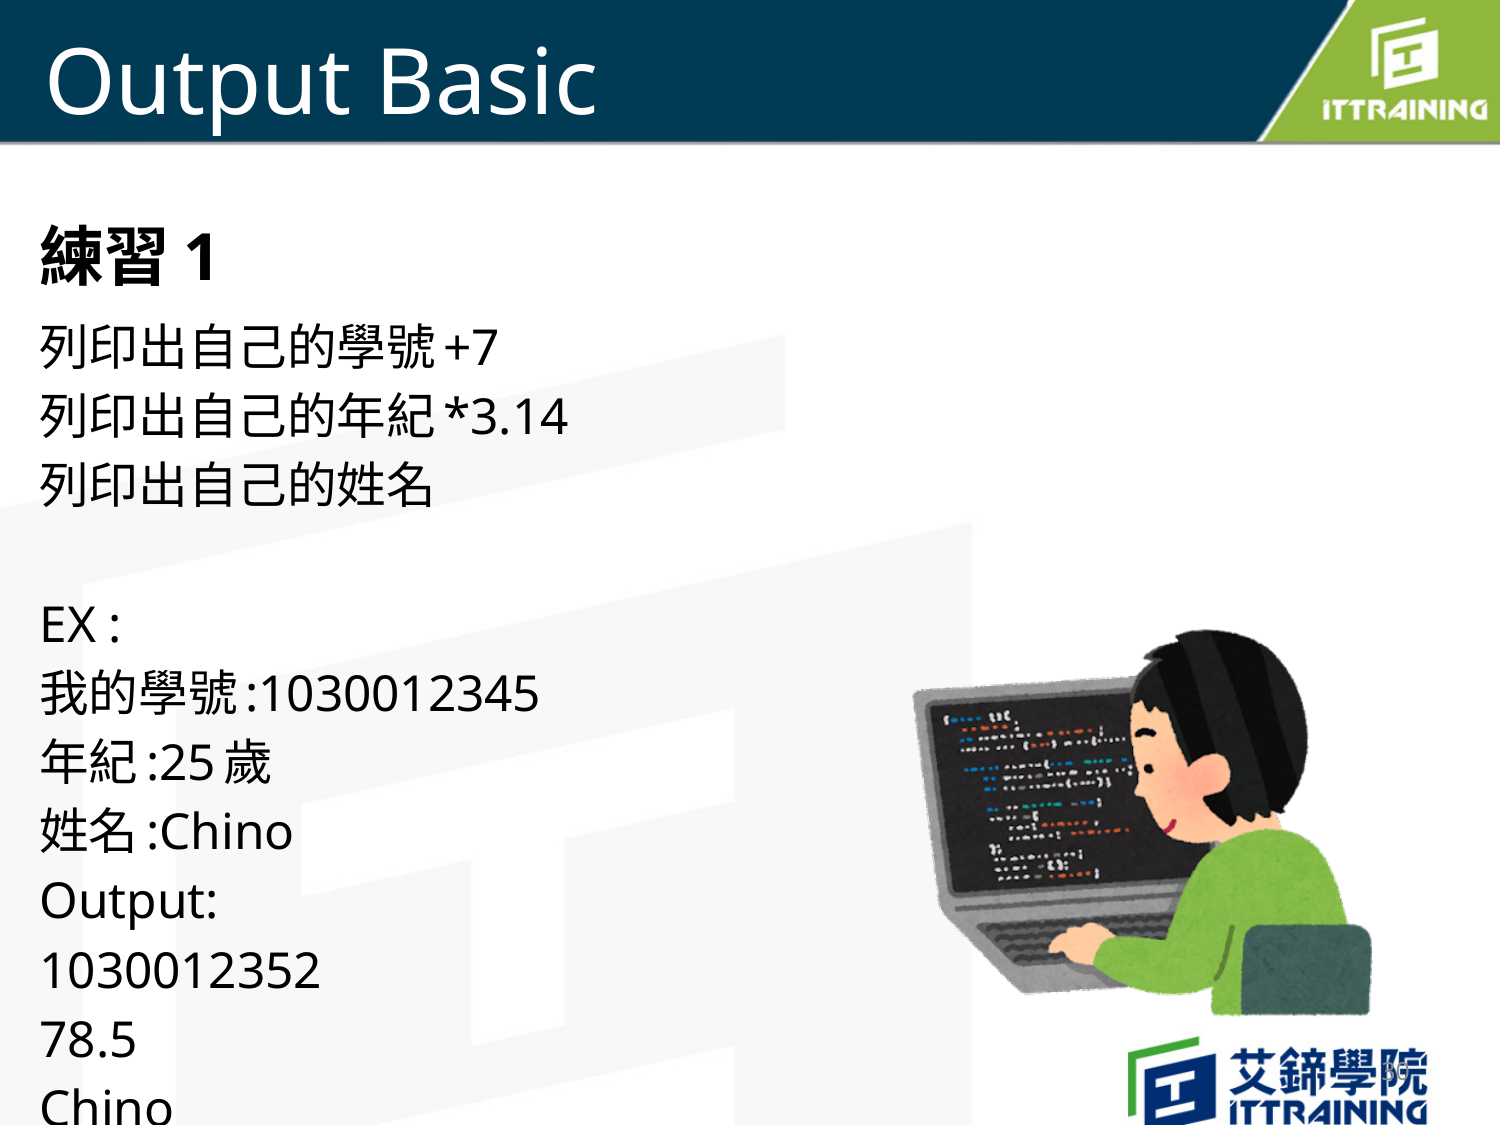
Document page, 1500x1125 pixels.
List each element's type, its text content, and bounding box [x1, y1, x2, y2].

slide_number 30 [1074, 1042, 1425, 1103]
picture [0, 0, 1500, 1125]
picture [901, 598, 1385, 1040]
list 列印出自己的學號+7 列印出自己的年紀*3.14 列印出自己的姓名 EX : 我的學號:1030012345 年紀:25歲 姓名:Chino Output: 1030012352 78.5 Chino [24, 308, 1447, 1125]
text_box 練習1 [24, 208, 254, 303]
title Output Basic [29, 0, 1380, 172]
